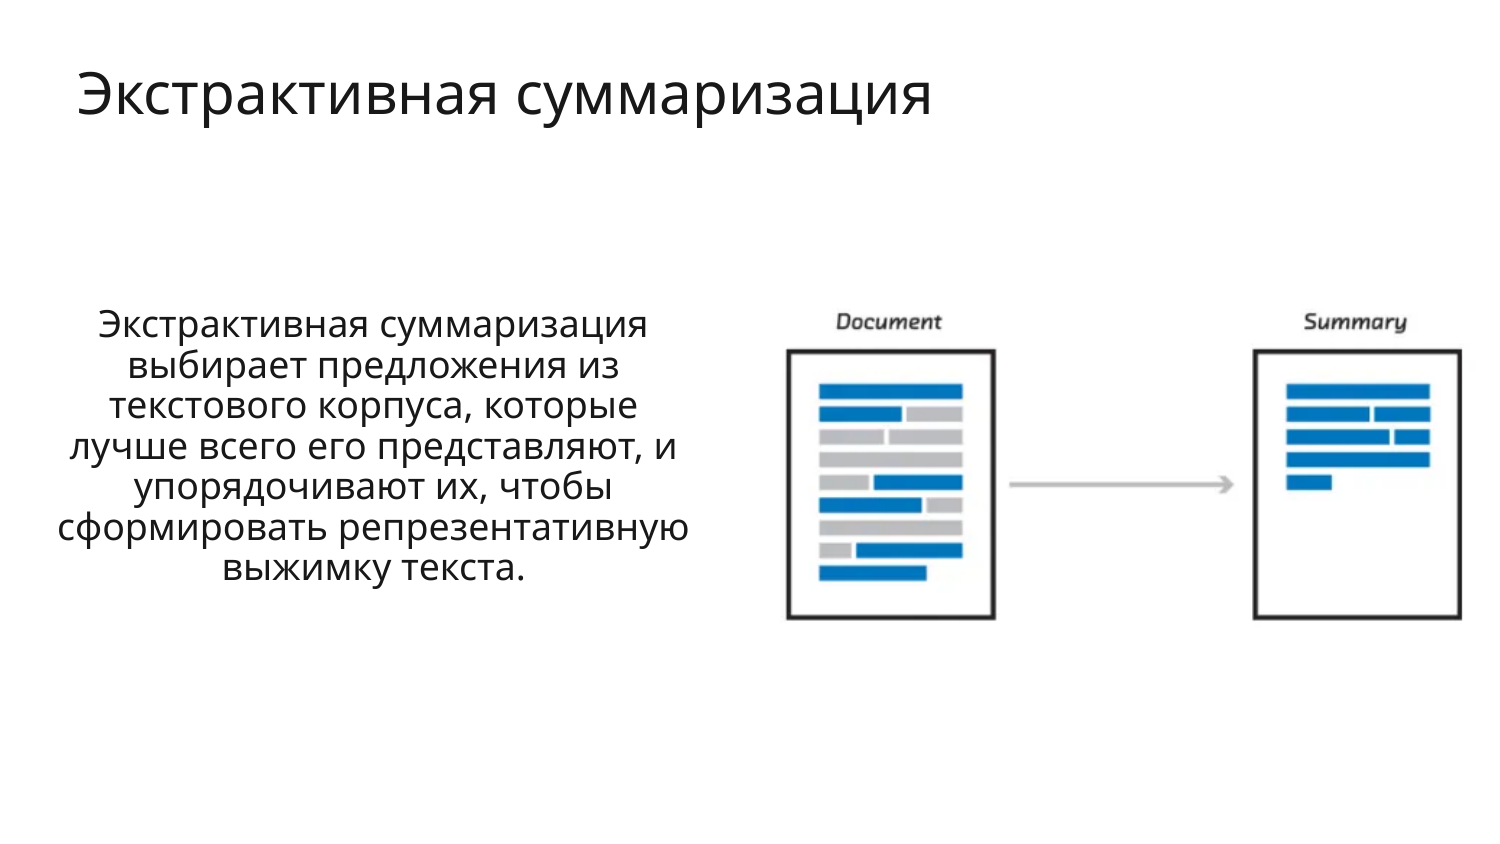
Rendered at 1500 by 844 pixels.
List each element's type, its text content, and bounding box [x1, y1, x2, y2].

picture [729, 280, 1495, 641]
list Экстрактивная суммаризация выбирает предложения из текстового корпуса, которые лучше всего его представляют, и упорядочивают их, чтобы сформировать репрезентативную выжимку текста. [50, 301, 698, 620]
title Экстрактивная суммаризация [73, 65, 1427, 156]
